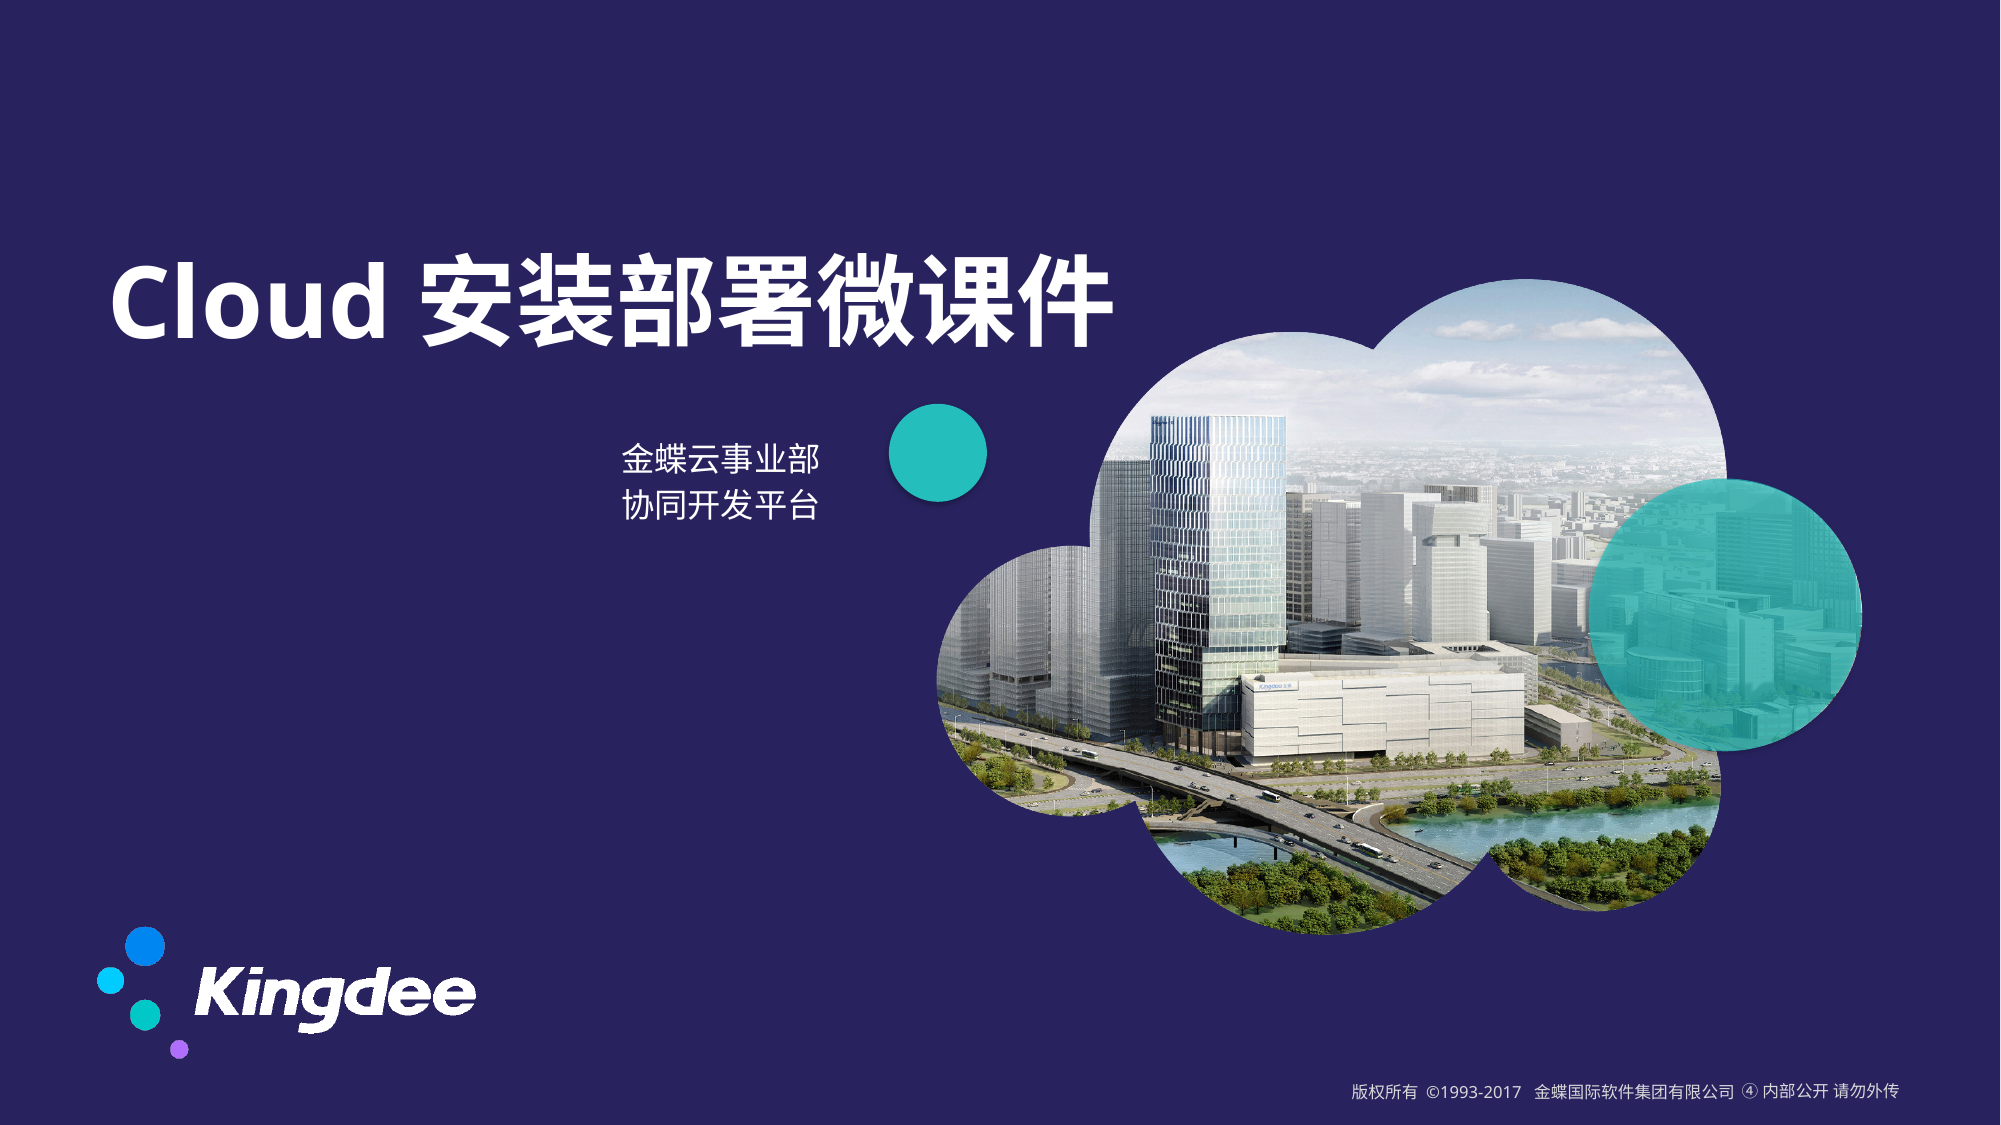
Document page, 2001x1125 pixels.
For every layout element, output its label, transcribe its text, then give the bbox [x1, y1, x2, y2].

picture [0, 0, 2001, 1125]
list 金蝶云事业部 协同开发平台 [606, 430, 1387, 576]
title Cloud安装部署微课件 [92, 244, 1250, 662]
